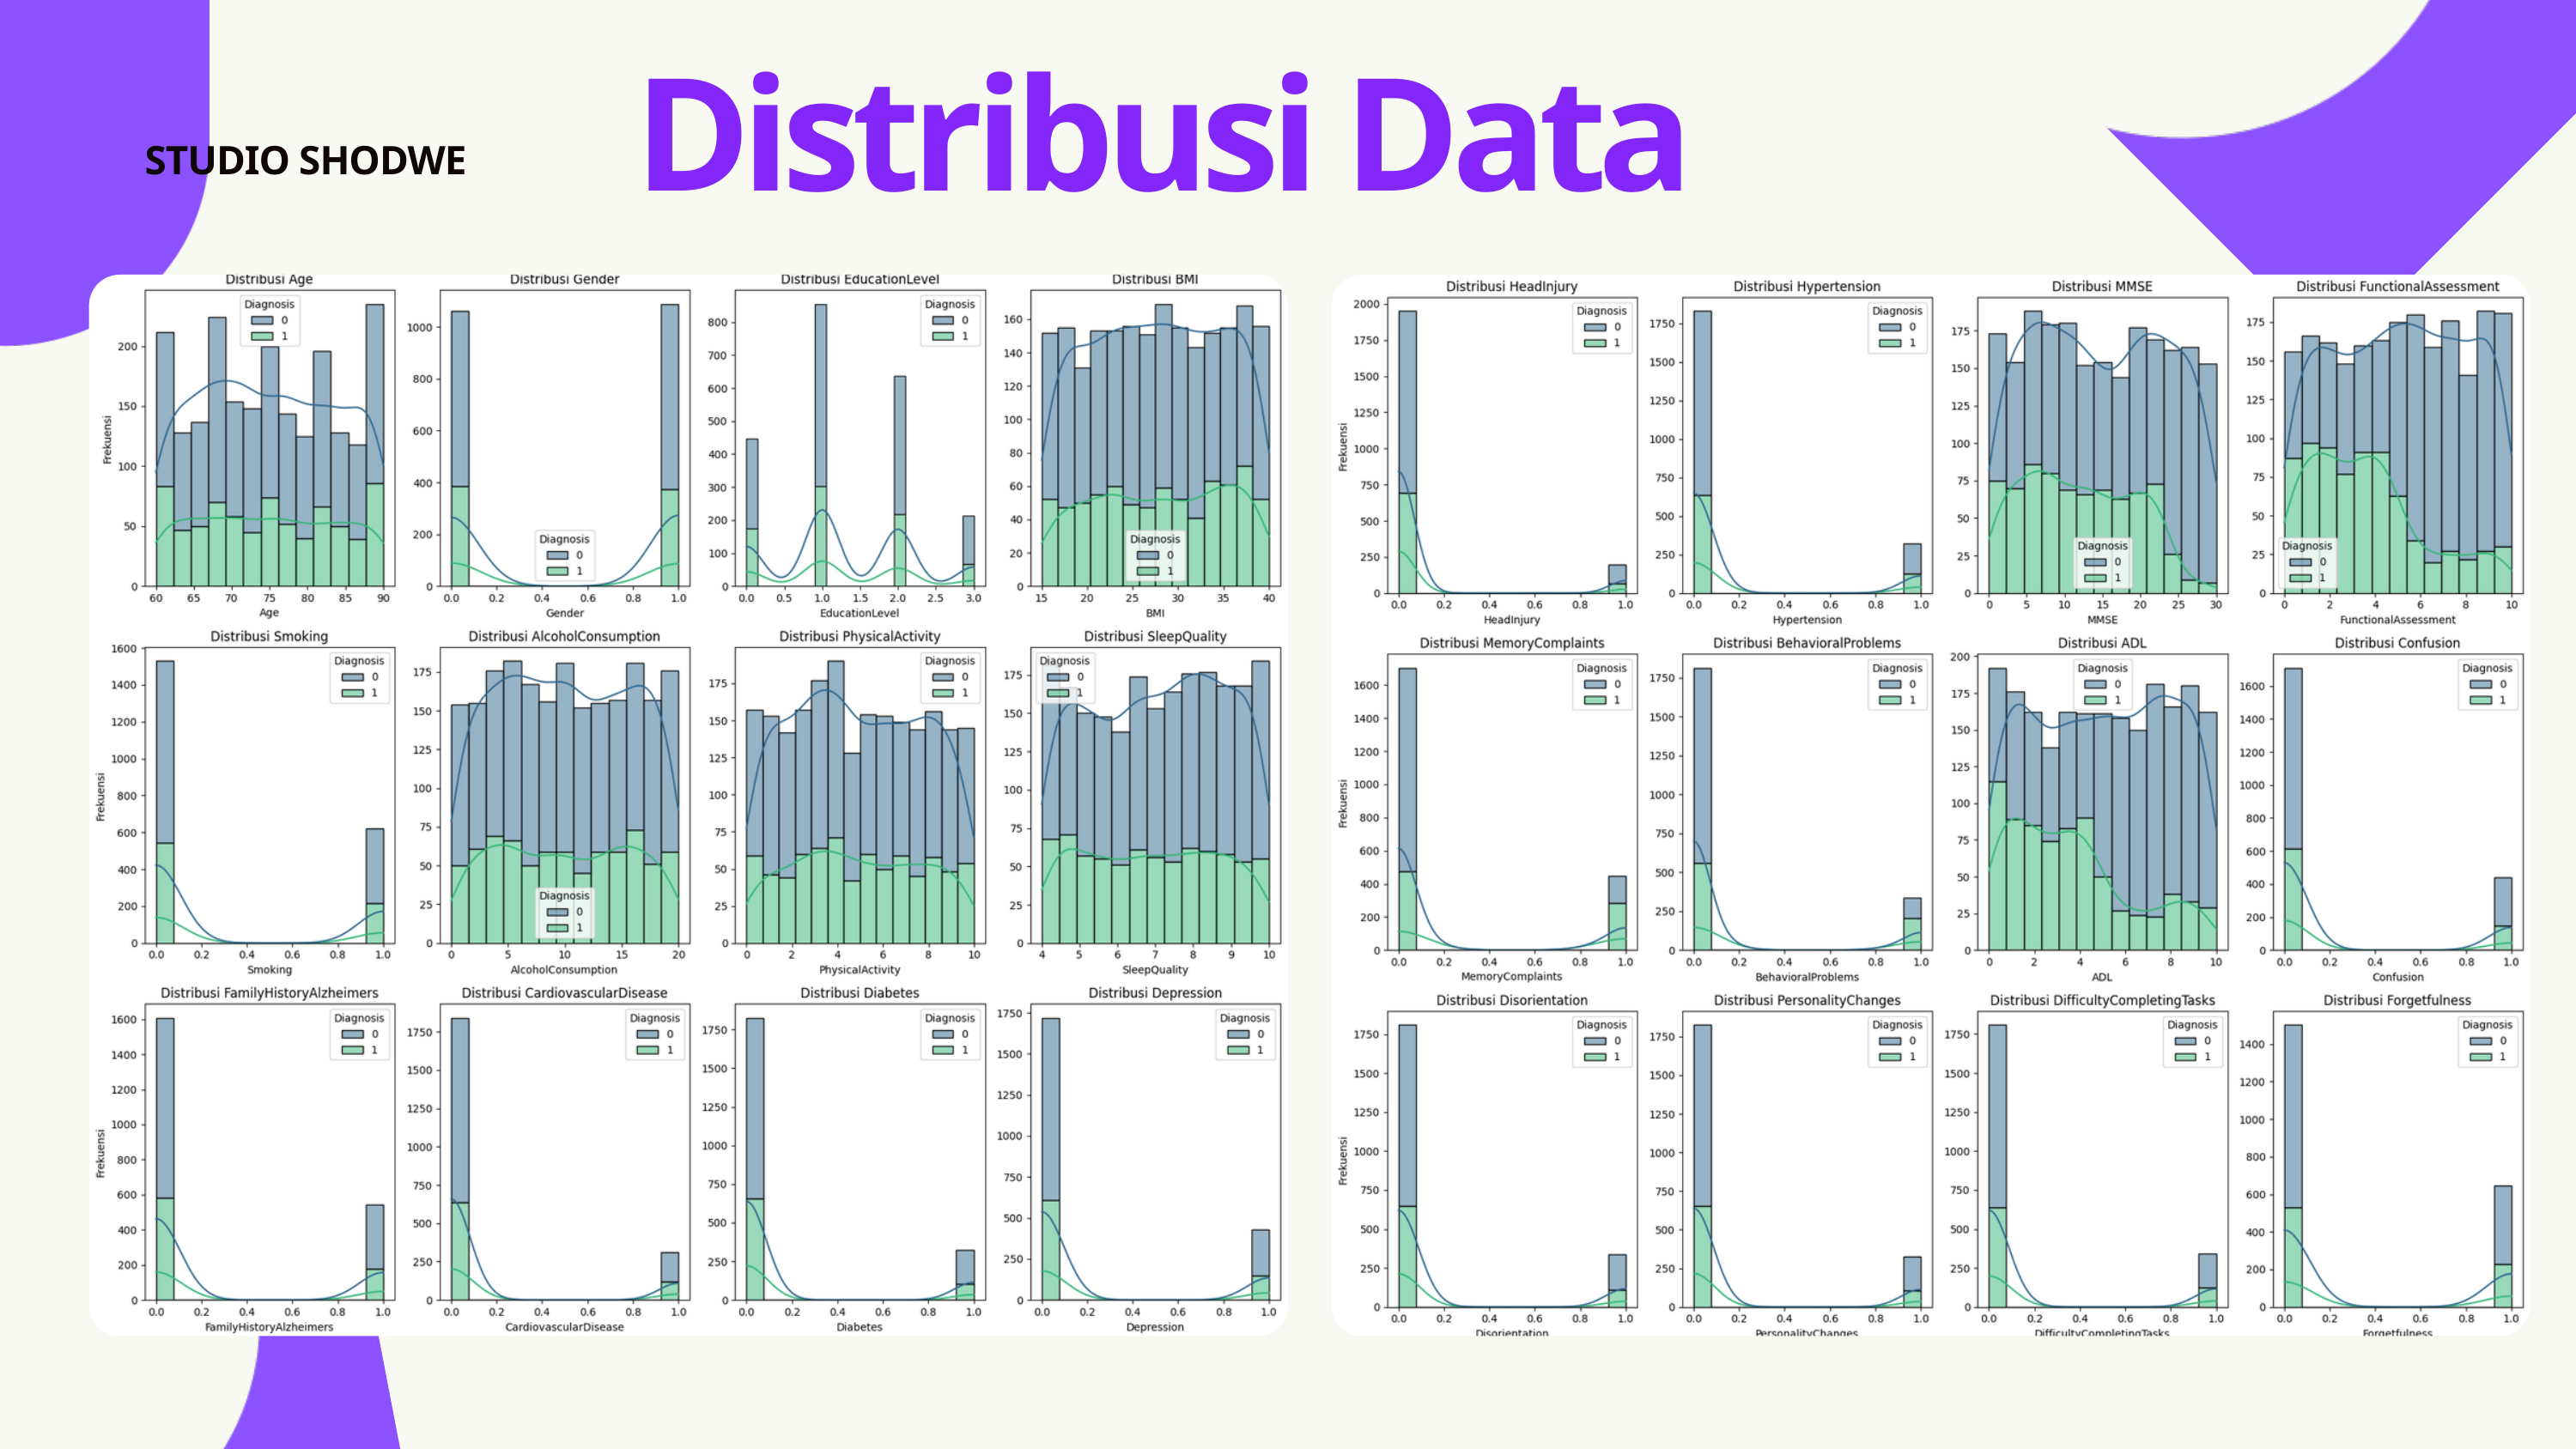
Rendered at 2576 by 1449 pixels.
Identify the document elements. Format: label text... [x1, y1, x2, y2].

text_box Distribusi Data [635, 54, 1963, 223]
text_box [0, 0, 210, 347]
text_box STUDIO SHODWE [144, 127, 619, 183]
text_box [1331, 274, 2531, 1337]
text_box [1978, 0, 2576, 273]
text_box [0, 1203, 401, 1449]
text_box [88, 274, 1289, 1337]
